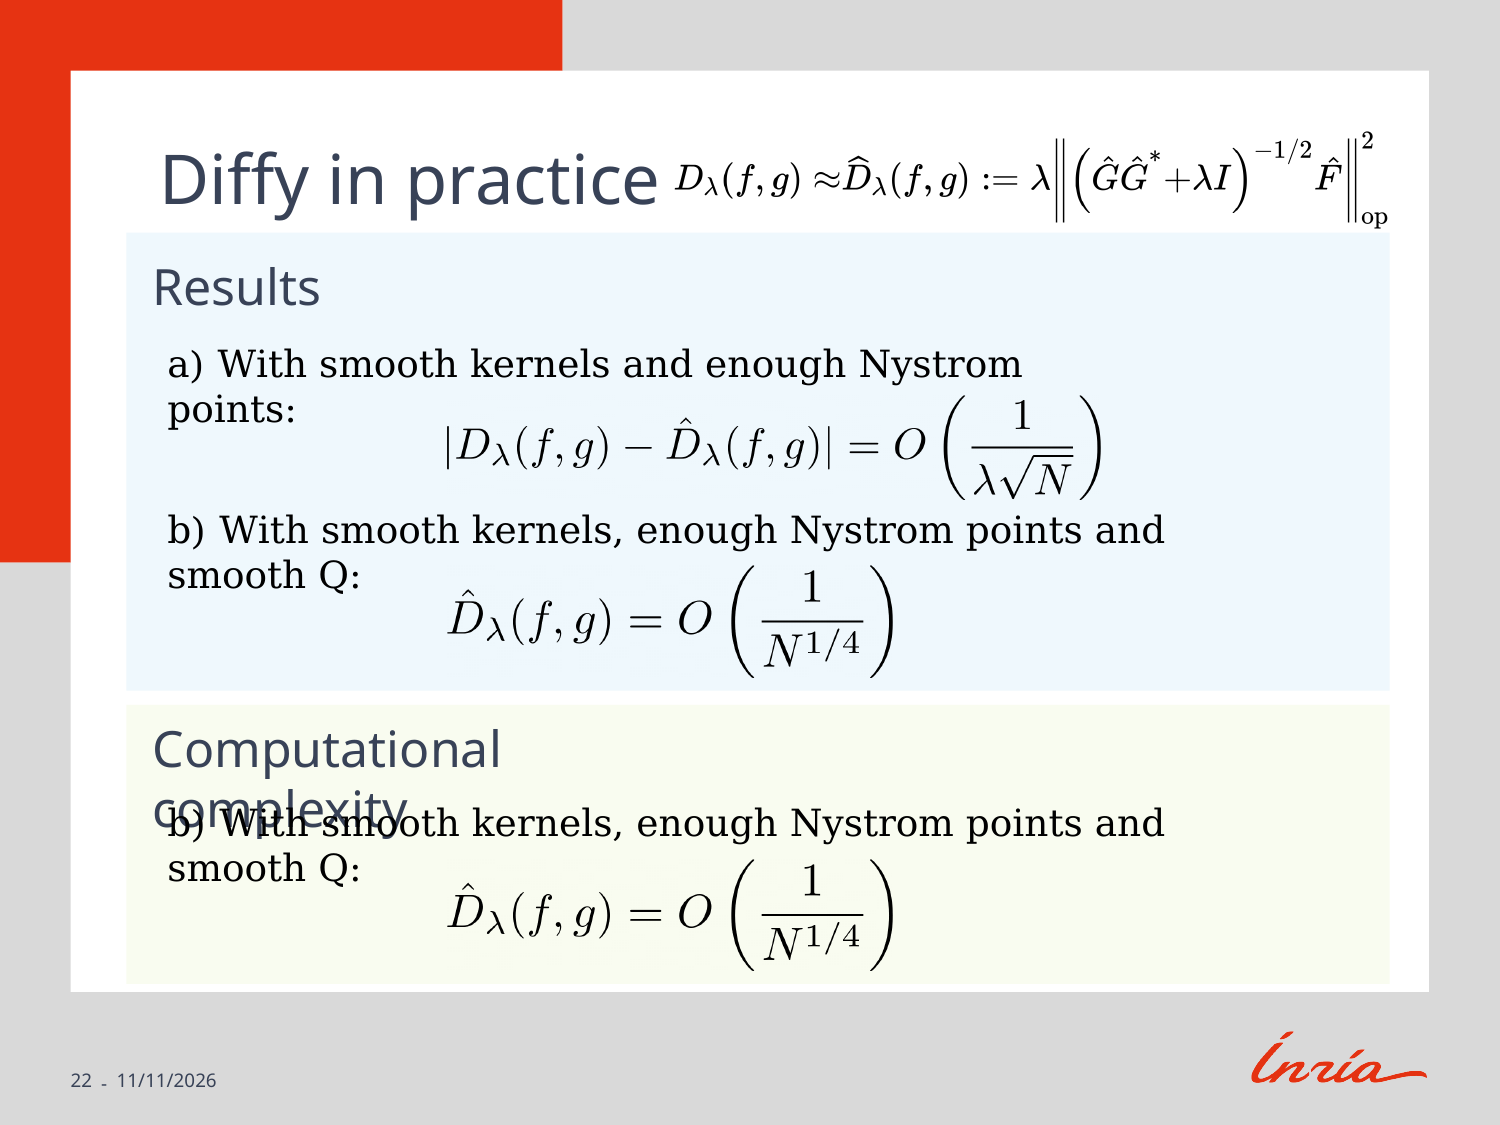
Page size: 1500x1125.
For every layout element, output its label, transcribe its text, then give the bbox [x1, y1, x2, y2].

text_box a) With smooth kernels and enough Nystrom points: [152, 332, 1129, 438]
text_box [124, 231, 1392, 693]
slide_number 22 [70, 1046, 95, 1094]
text_box b) With smooth kernels, enough Nystrom points and smooth Q: [152, 498, 1208, 603]
text_box b) With smooth kernels, enough Nystrom points and smooth Q: [152, 791, 1208, 896]
list Diffy in practice [159, 135, 1341, 313]
picture [447, 565, 894, 678]
picture [447, 858, 894, 972]
text_box [124, 703, 1392, 986]
picture [673, 131, 1390, 230]
picture [1243, 1023, 1435, 1091]
text_box Computational complexity [152, 716, 710, 776]
picture [447, 395, 1101, 500]
footer - [95, 1046, 113, 1094]
text_box Results [152, 254, 355, 314]
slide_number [116, 1046, 559, 1094]
